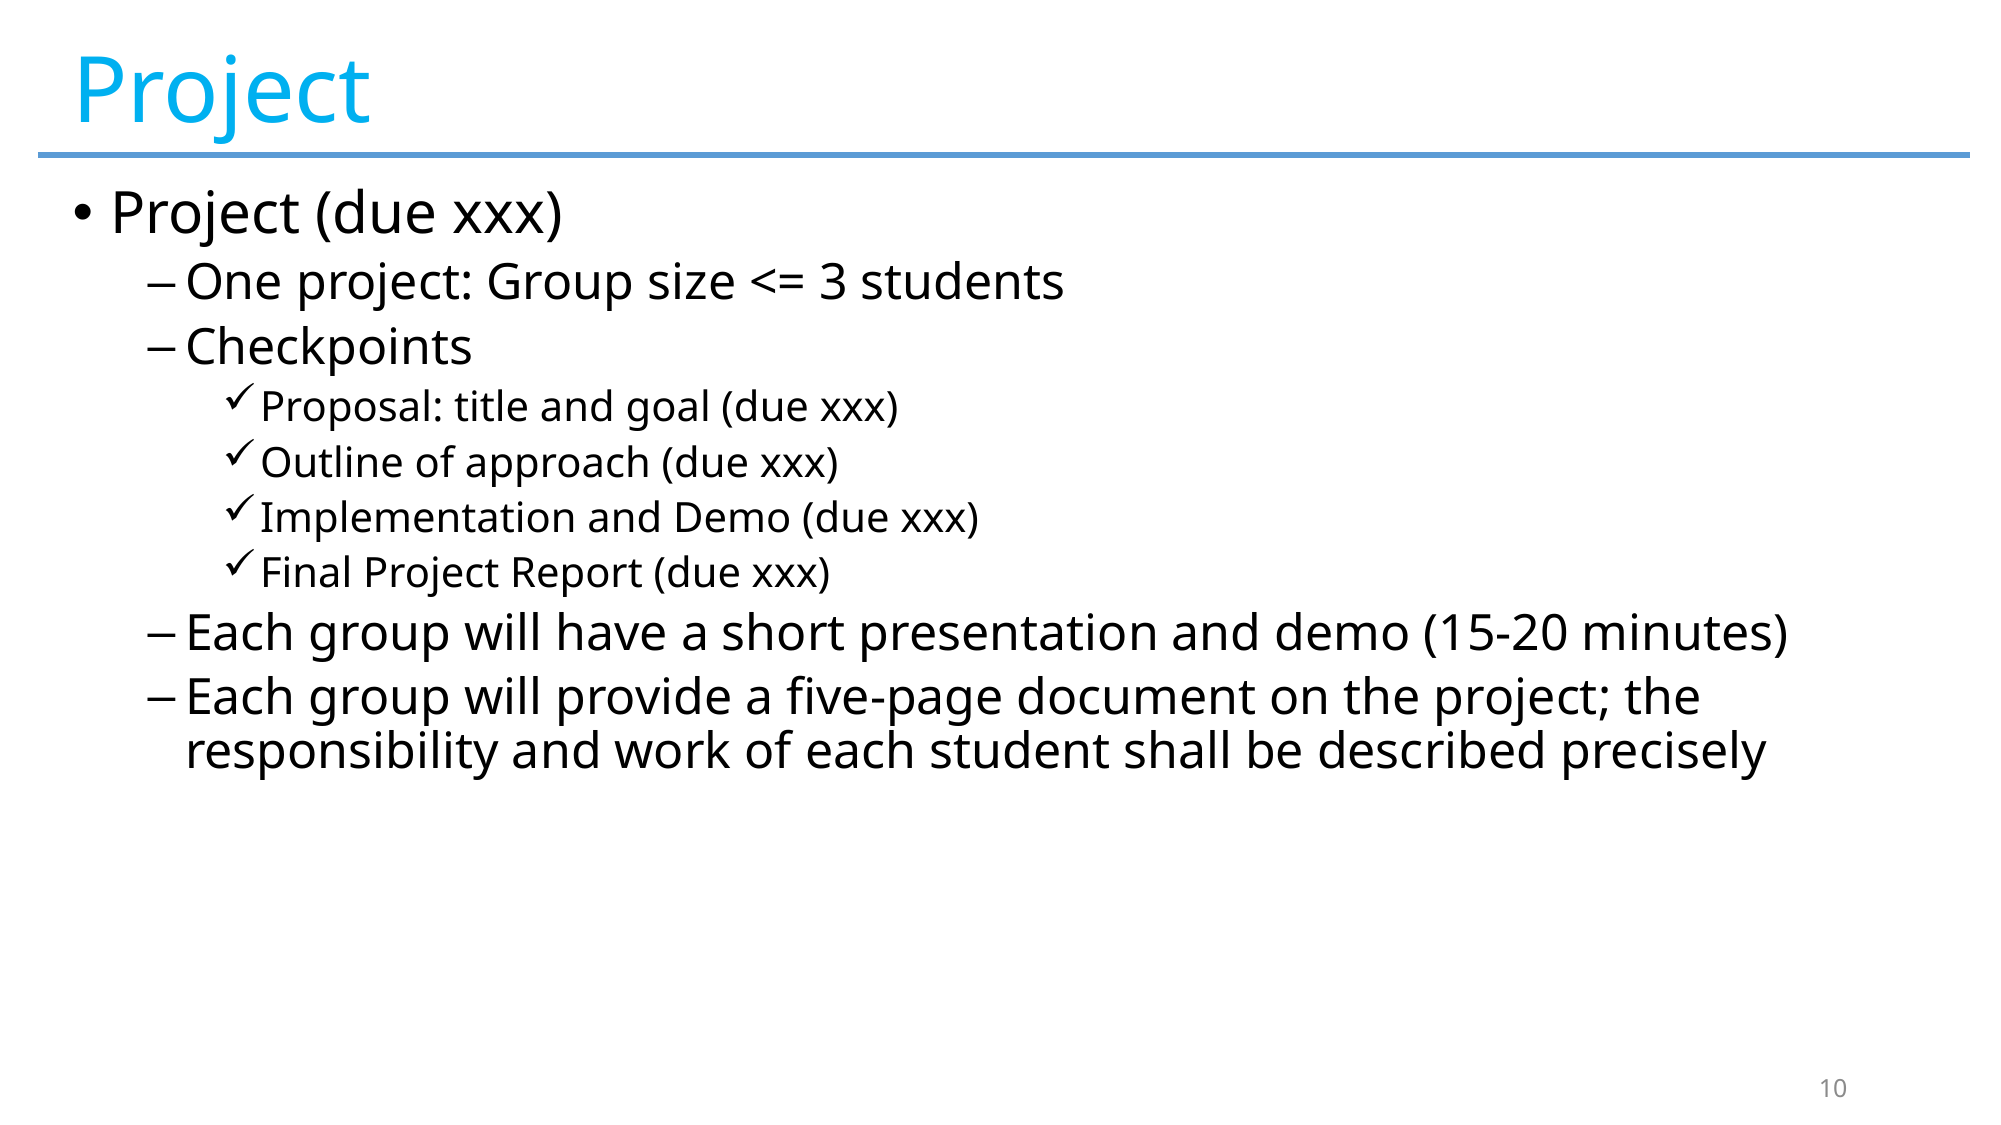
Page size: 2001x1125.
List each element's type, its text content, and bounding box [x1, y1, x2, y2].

list Project (due xxx) One project: Group size <= 3 students Checkpoints Proposal: title and goal (due xxx) Outline of approach (due xxx) Implementation and Demo (due xxx) Final Project Report (due xxx) Each group will have a short presentation and demo (15-20 minutes) Each group will provide a five-page document on the project; the responsibility and work of each student shall be described precisely [57, 176, 1953, 1062]
slide_number 10 [1484, 1077, 1863, 1103]
title Project [57, 29, 1953, 156]
